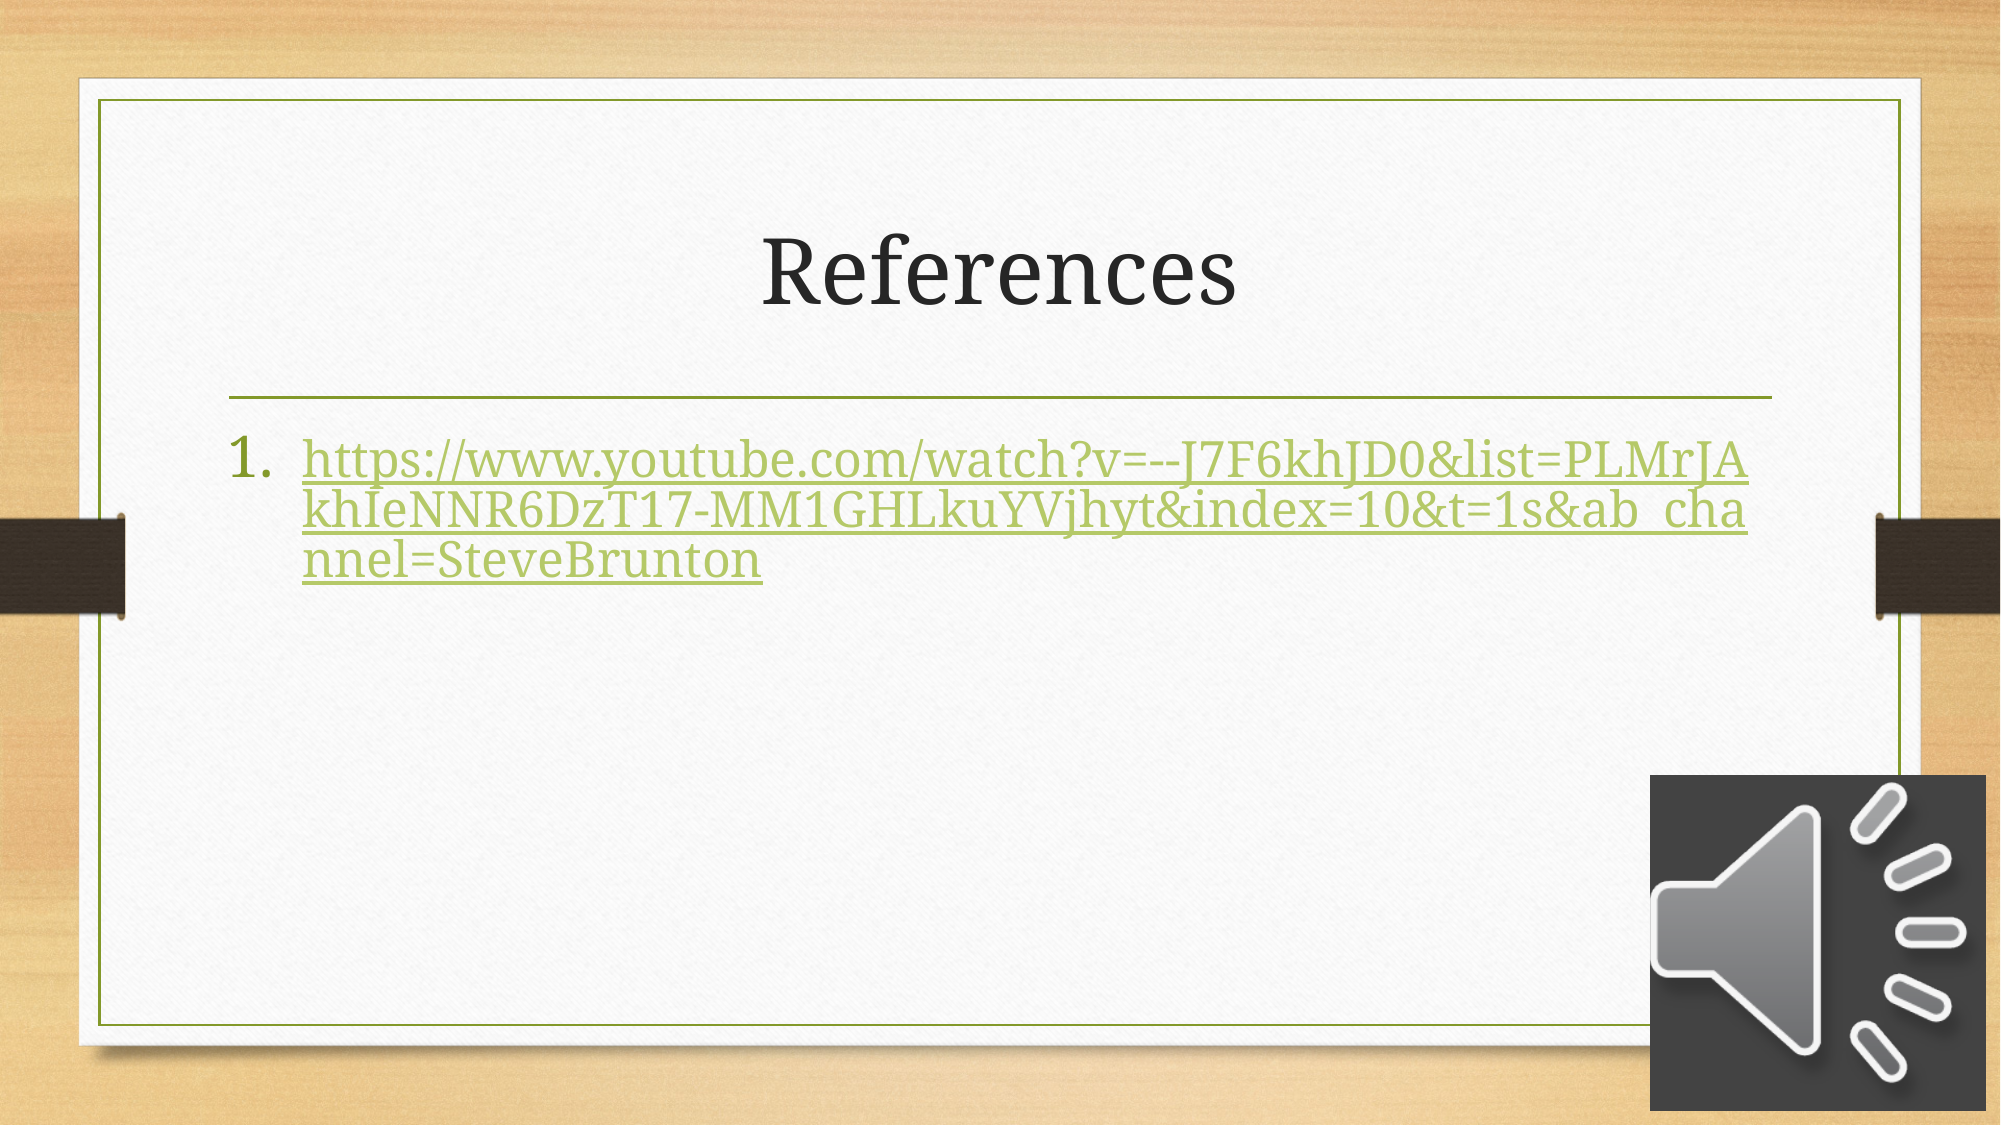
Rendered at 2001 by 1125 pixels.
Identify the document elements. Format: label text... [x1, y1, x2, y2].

list https://www.youtube.com/watch?v=--J7F6khJD0&list=PLMrJAkhIeNNR6DzT17-MM1GHLkuYVjhyt&index=10&t=1s&ab_channel=SteveBrunton [212, 419, 1788, 964]
title References [212, 161, 1788, 375]
picture [0, 0, 2001, 1125]
